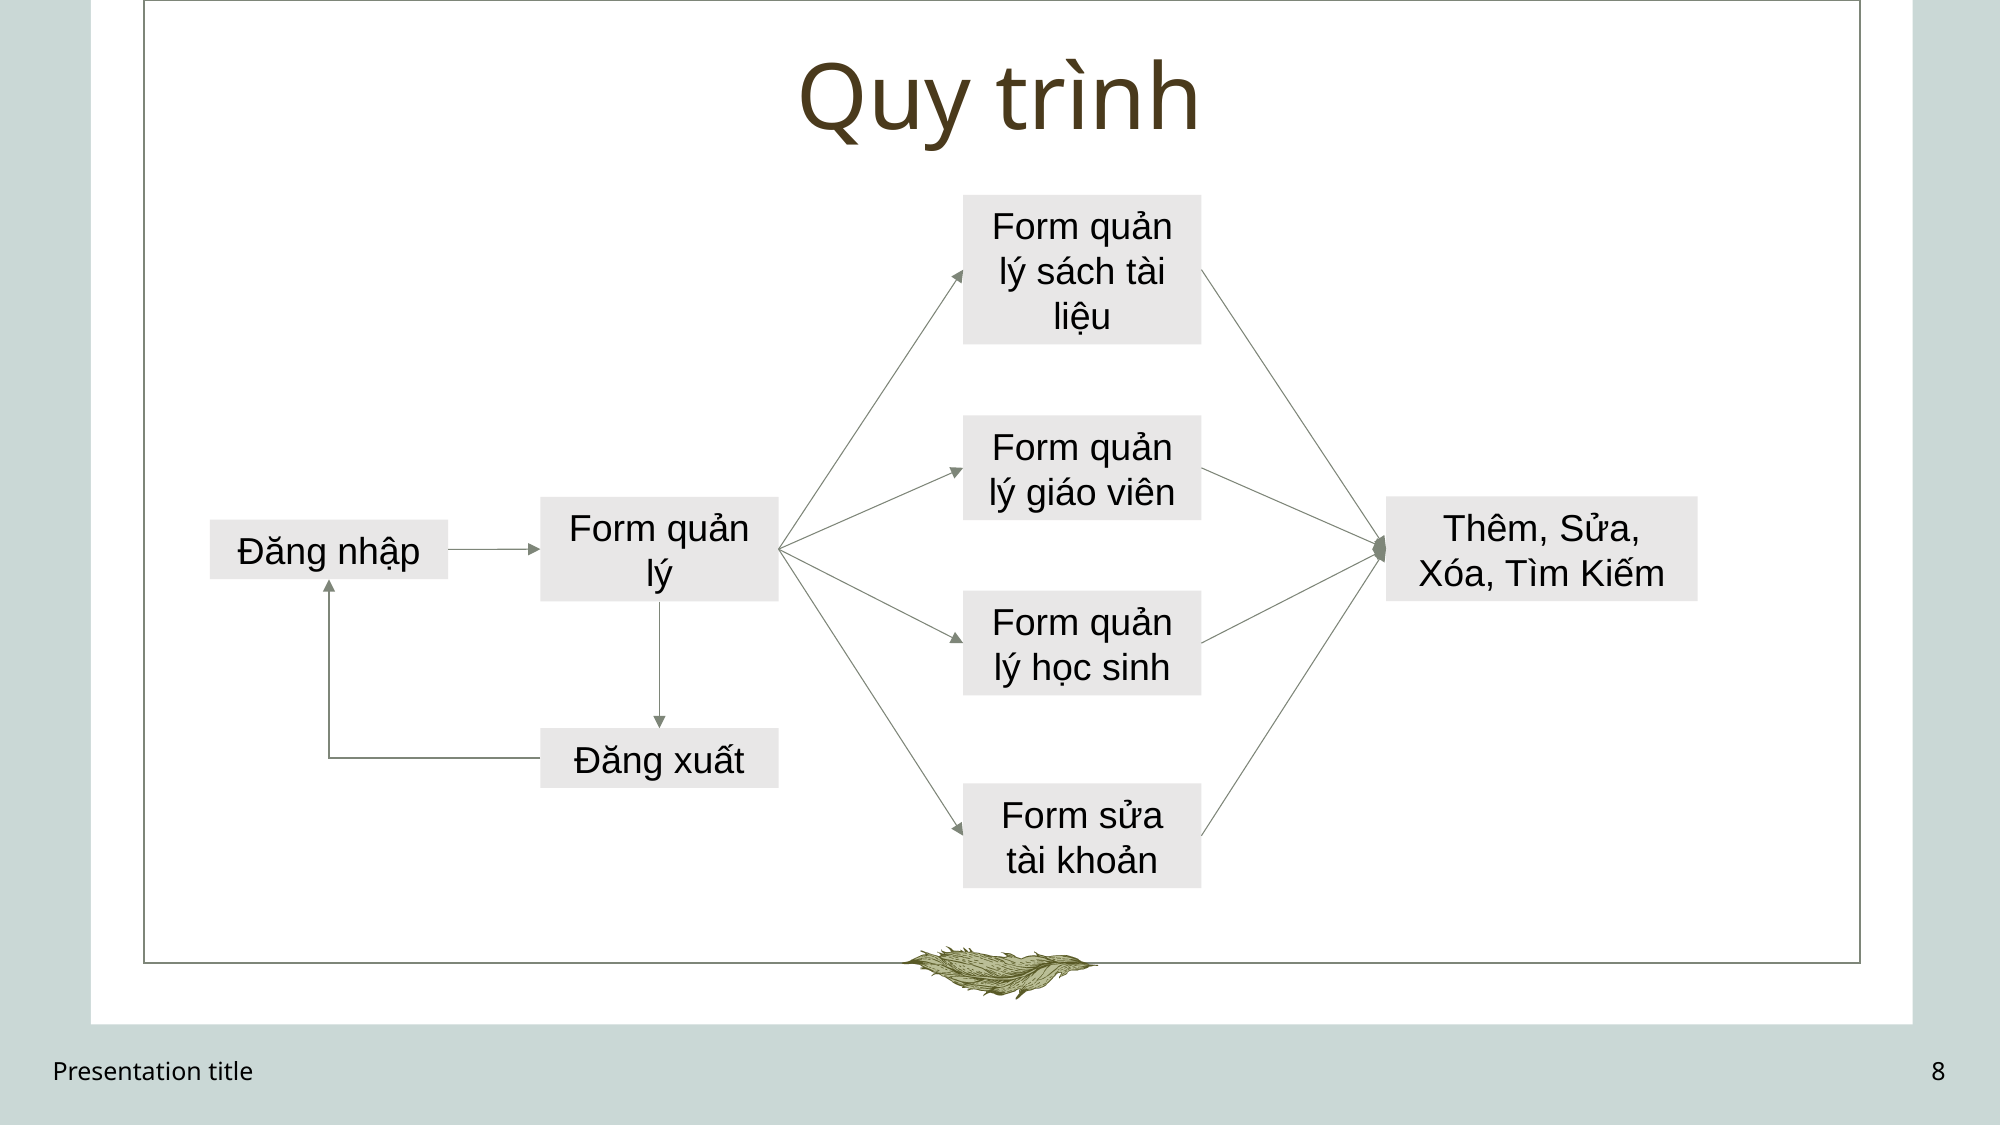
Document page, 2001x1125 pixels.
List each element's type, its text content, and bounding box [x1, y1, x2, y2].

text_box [1201, 270, 1386, 468]
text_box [1201, 549, 1386, 837]
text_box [1201, 468, 1386, 549]
text_box Thêm, Sửa, Xóa, Tìm Kiếm [1386, 496, 1698, 602]
slide_number 8 [1510, 1042, 1961, 1103]
title Quy trình [62, 4, 1938, 195]
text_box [778, 270, 964, 468]
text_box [328, 580, 541, 759]
text_box Form quản lý [540, 496, 778, 602]
text_box Form quản lý sách tài liệu [963, 194, 1202, 345]
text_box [778, 549, 964, 837]
text_box Đăng nhập [209, 519, 449, 580]
text_box Form sửa tài khoản [963, 783, 1202, 889]
text_box Form quản lý học sinh [964, 590, 1201, 696]
text_box Đăng xuất [540, 728, 778, 788]
text_box Form quản lý giáo viên [964, 415, 1201, 521]
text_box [778, 468, 964, 549]
picture [900, 941, 1099, 1000]
footer Presentation title [37, 1042, 713, 1103]
